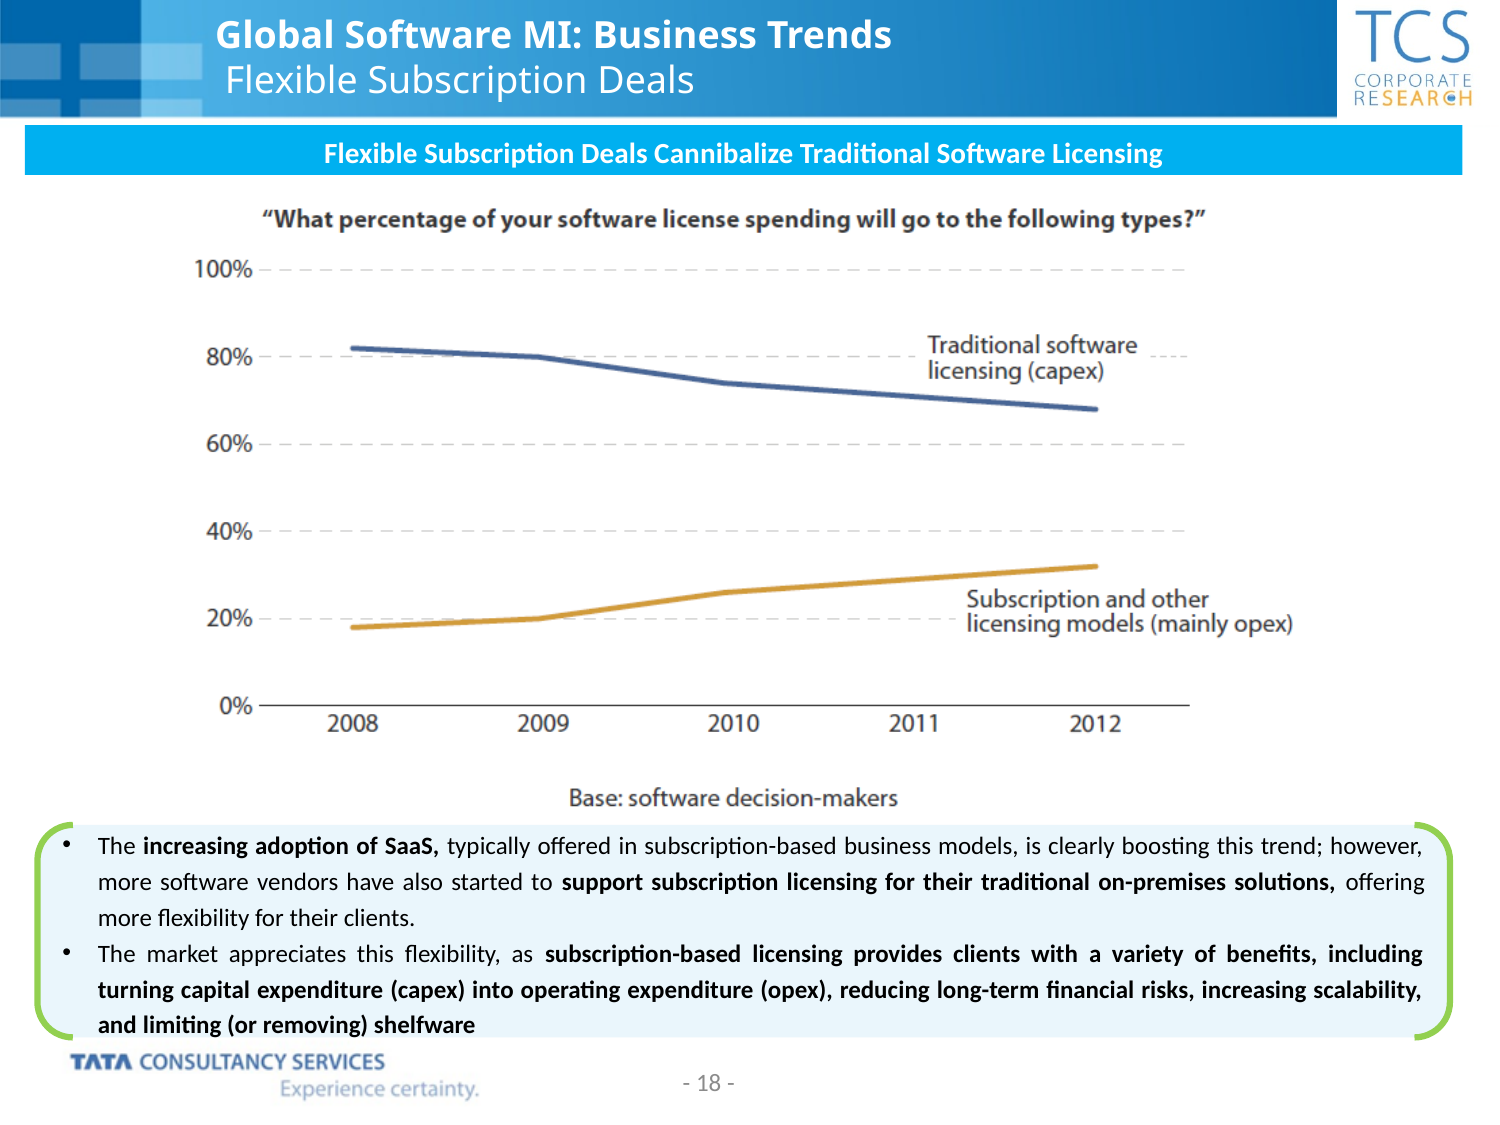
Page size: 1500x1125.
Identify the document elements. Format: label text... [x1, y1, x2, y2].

title Global Software MI: Business Trends Flexible Subscription Deals [199, 0, 1436, 113]
text_box Flexible Subscription Deals Cannibalize Traditional Software Licensing [23, 123, 1464, 177]
text_box The increasing adoption of SaaS, typically offered in subscription-based business models, is clearly boosting this trend; however, more software vendors have also started to support subscription licensing for their traditional on-premises solutions, offering more flexibility for their clients. The market appreciates this flexibility, as subscription-based licensing provides clients with a variety of benefits, including turning capital expenditure (capex) into operating expenditure (opex), reducing long-term financial risks, increasing scalability, and limiting (or removing) shelfware [36, 824, 1451, 1039]
picture [0, 0, 1500, 1124]
slide_number - 18 - [650, 1062, 750, 1100]
